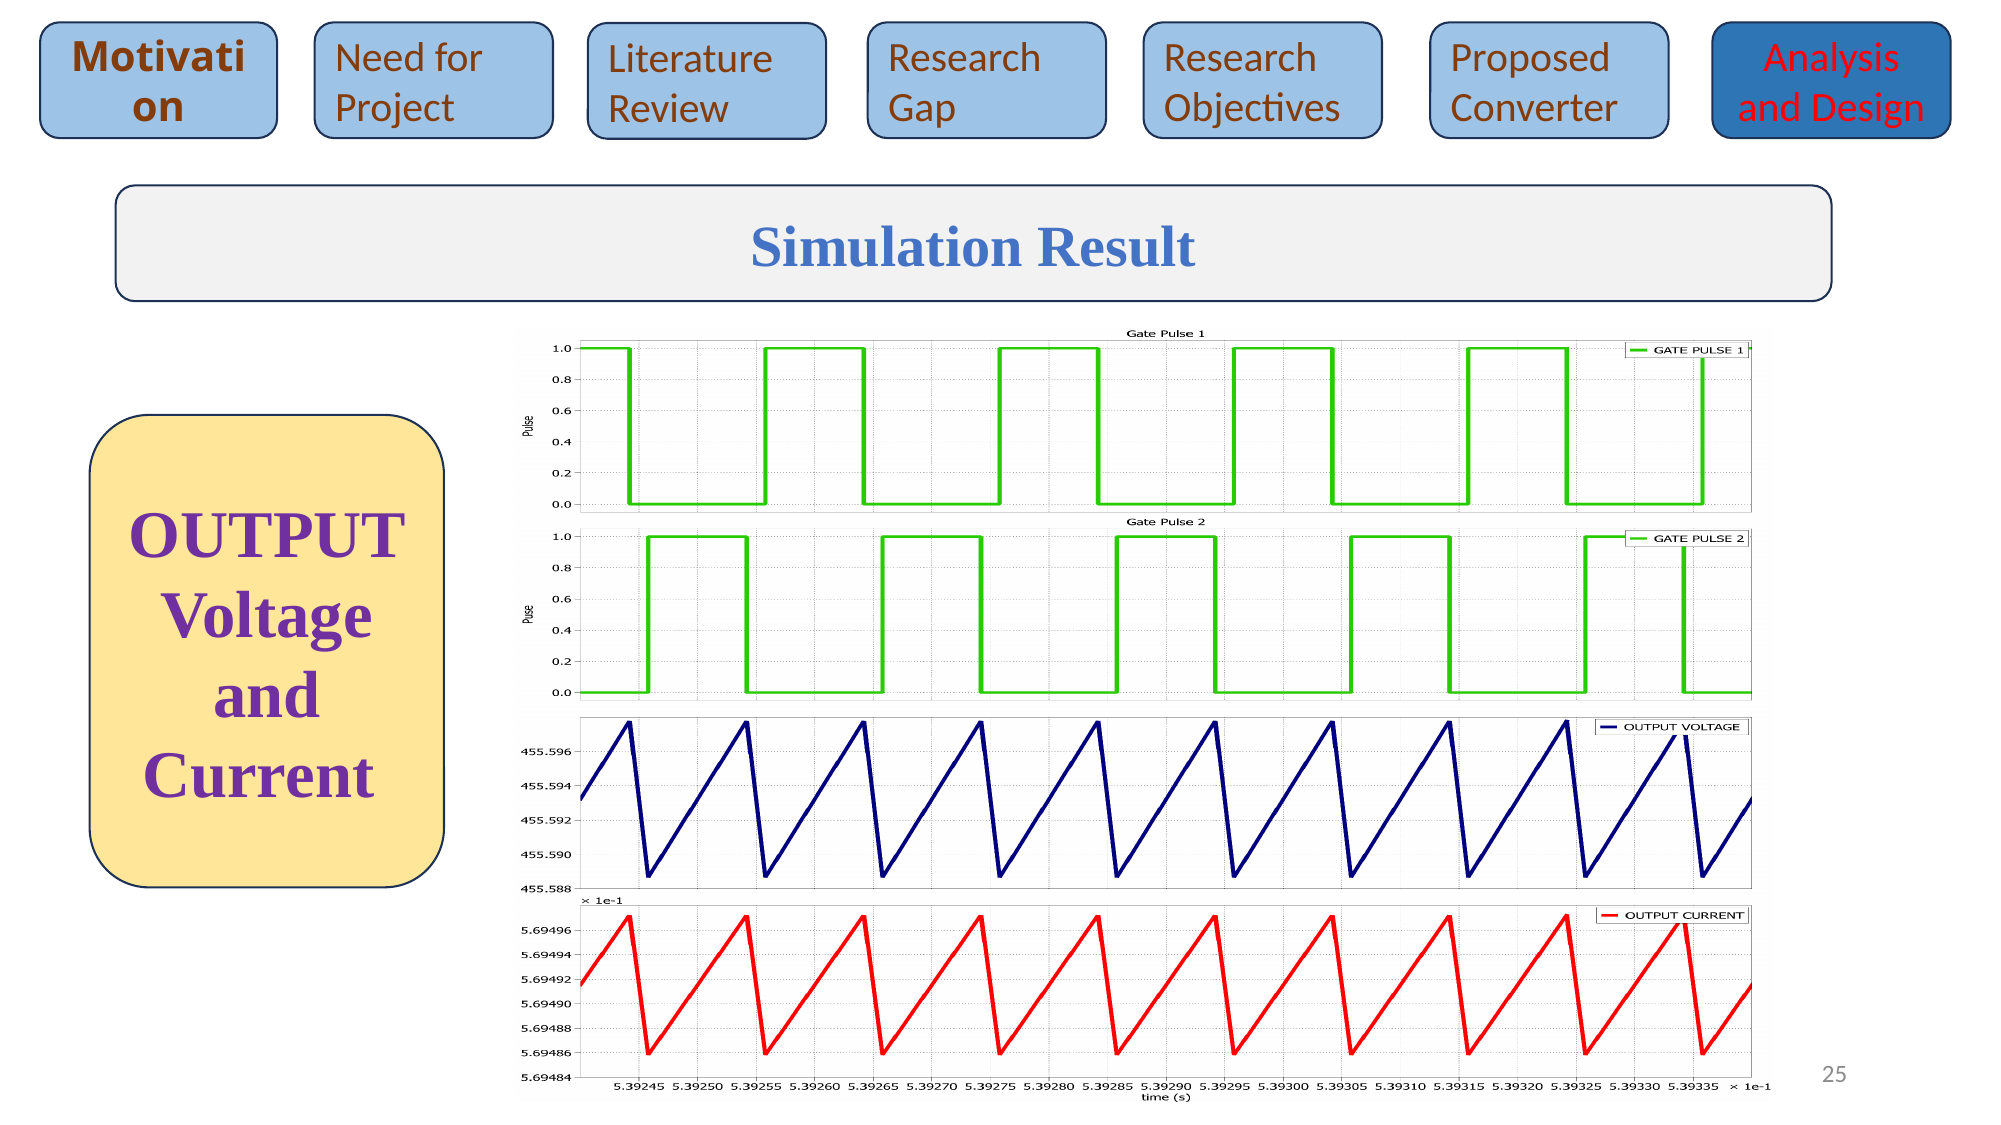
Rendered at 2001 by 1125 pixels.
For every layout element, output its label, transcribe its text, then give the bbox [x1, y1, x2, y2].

text_box Analysis and Design [1711, 21, 1952, 140]
text_box Simulation Result [114, 184, 1833, 303]
text_box Research Gap [866, 21, 1108, 140]
text_box Need for Project [313, 21, 555, 140]
text_box Literature Review [586, 21, 828, 140]
text_box OUTPUT Voltage and Current [88, 413, 446, 889]
slide_number 25 [1412, 1042, 1863, 1103]
text_box Proposed Converter [1429, 21, 1670, 140]
text_box Research Objectives [1142, 21, 1384, 140]
picture [514, 327, 1773, 1102]
text_box Motivation [39, 21, 279, 140]
